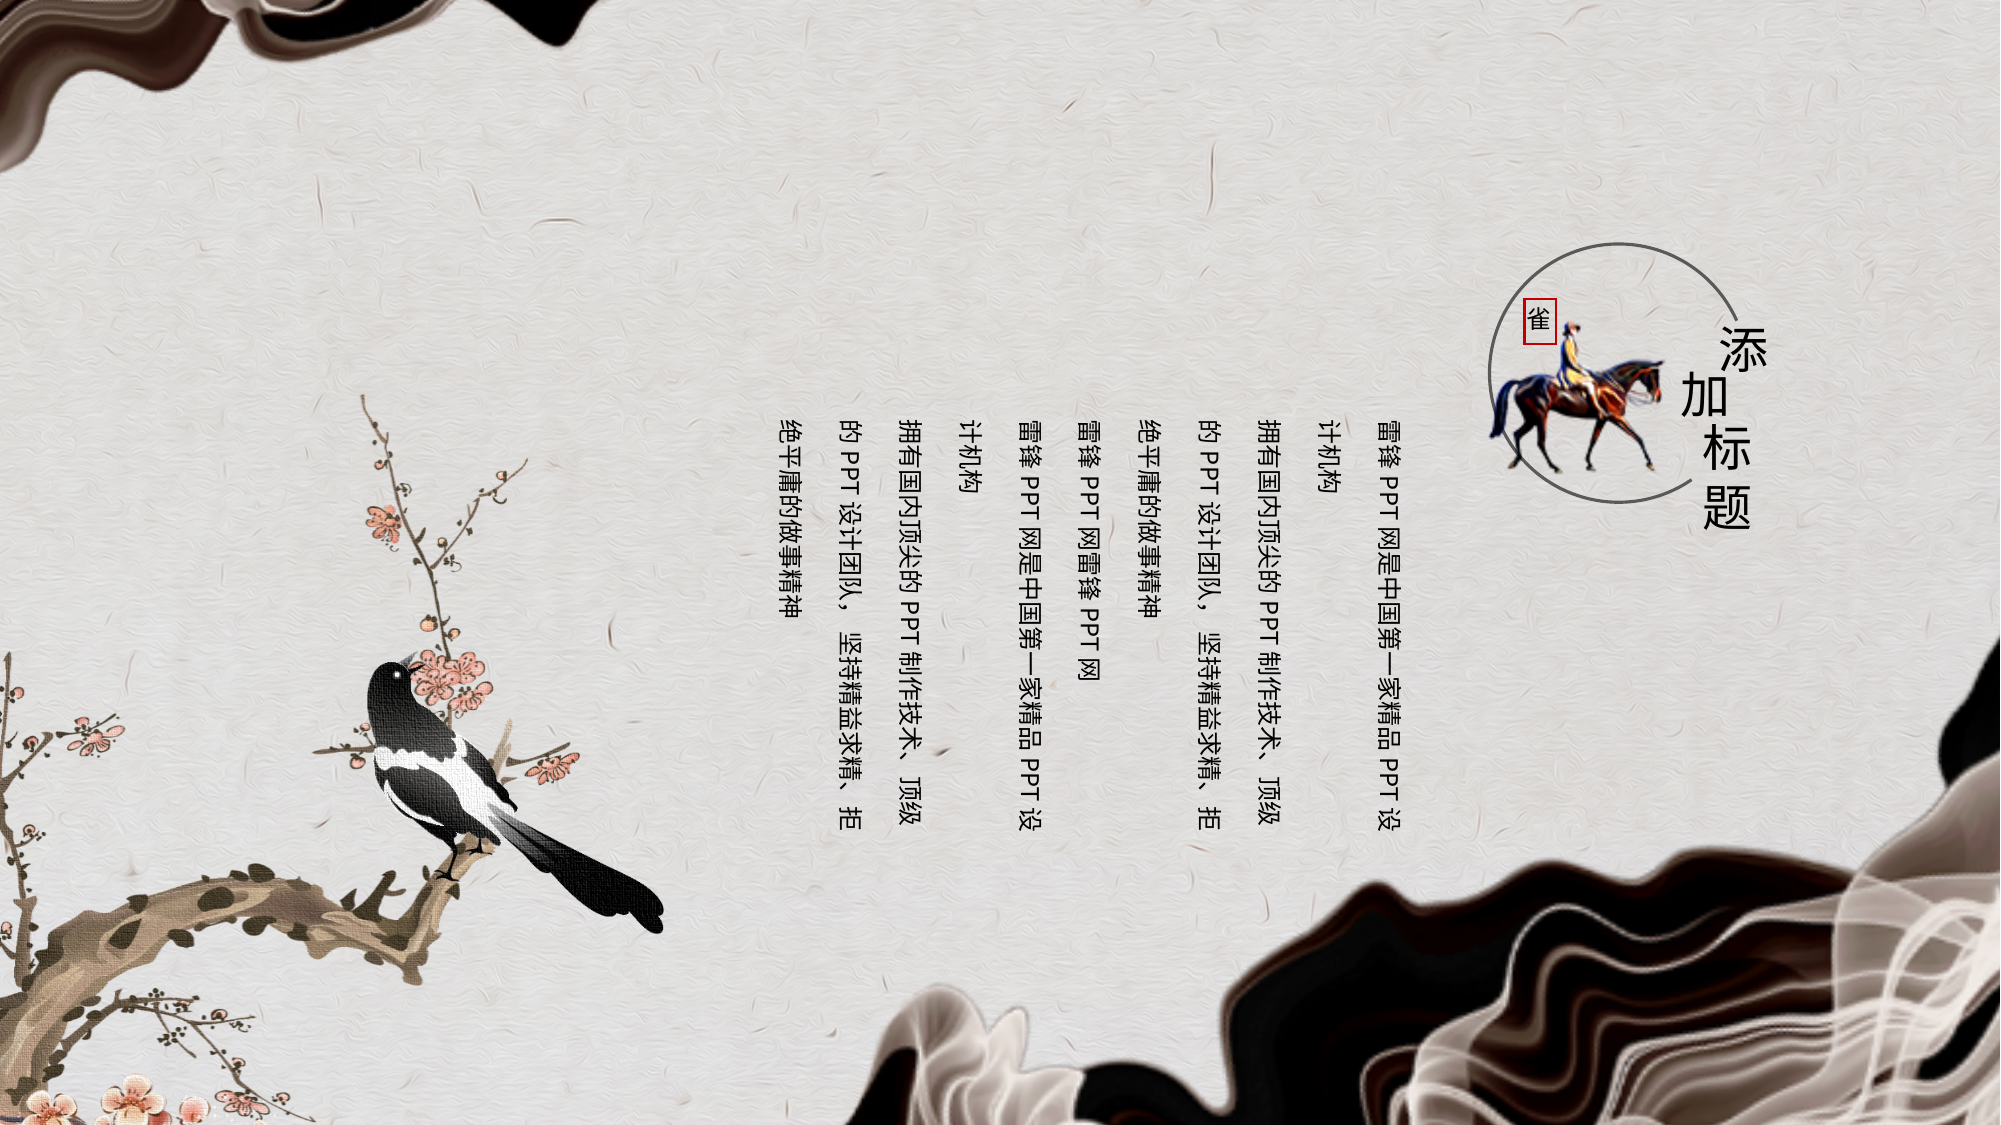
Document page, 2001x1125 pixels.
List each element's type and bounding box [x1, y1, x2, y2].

picture [0, 0, 2001, 1125]
text_box [0, 972, 638, 1125]
